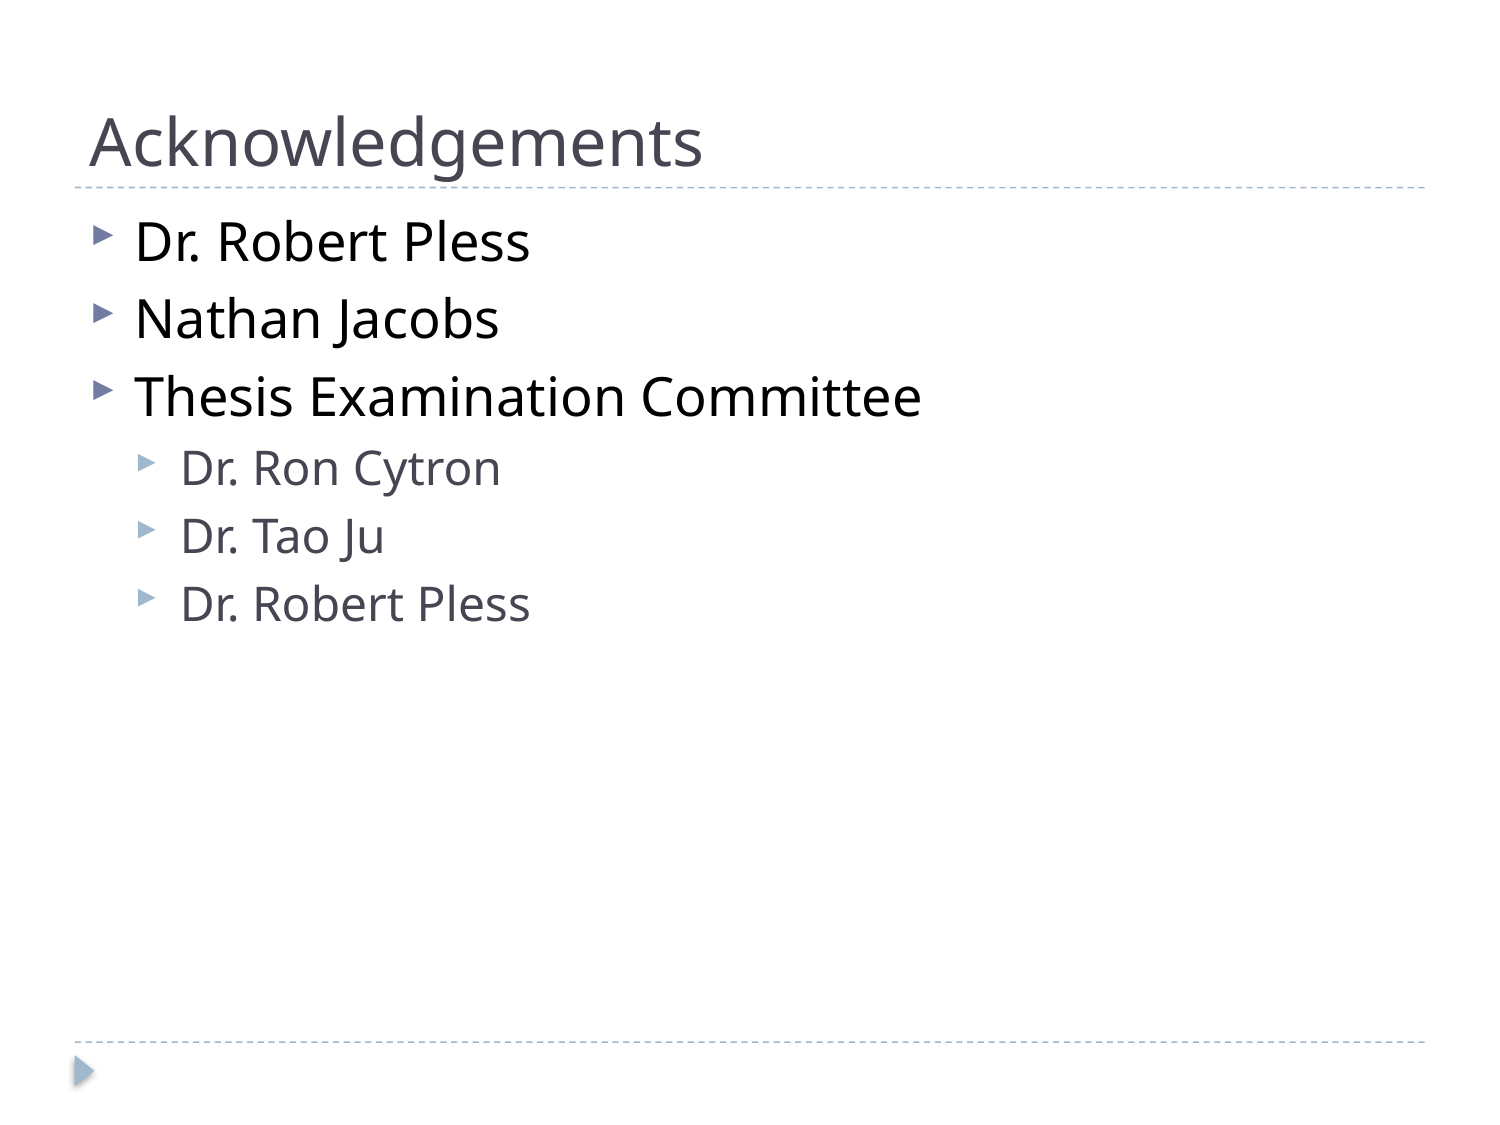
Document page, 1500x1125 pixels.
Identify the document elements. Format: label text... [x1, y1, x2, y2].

list Dr. Robert Pless Nathan Jacobs Thesis Examination Committee Dr. Ron Cytron Dr. Tao Ju Dr. Robert Pless [75, 200, 1425, 1010]
title Acknowledgements [75, 24, 1425, 188]
